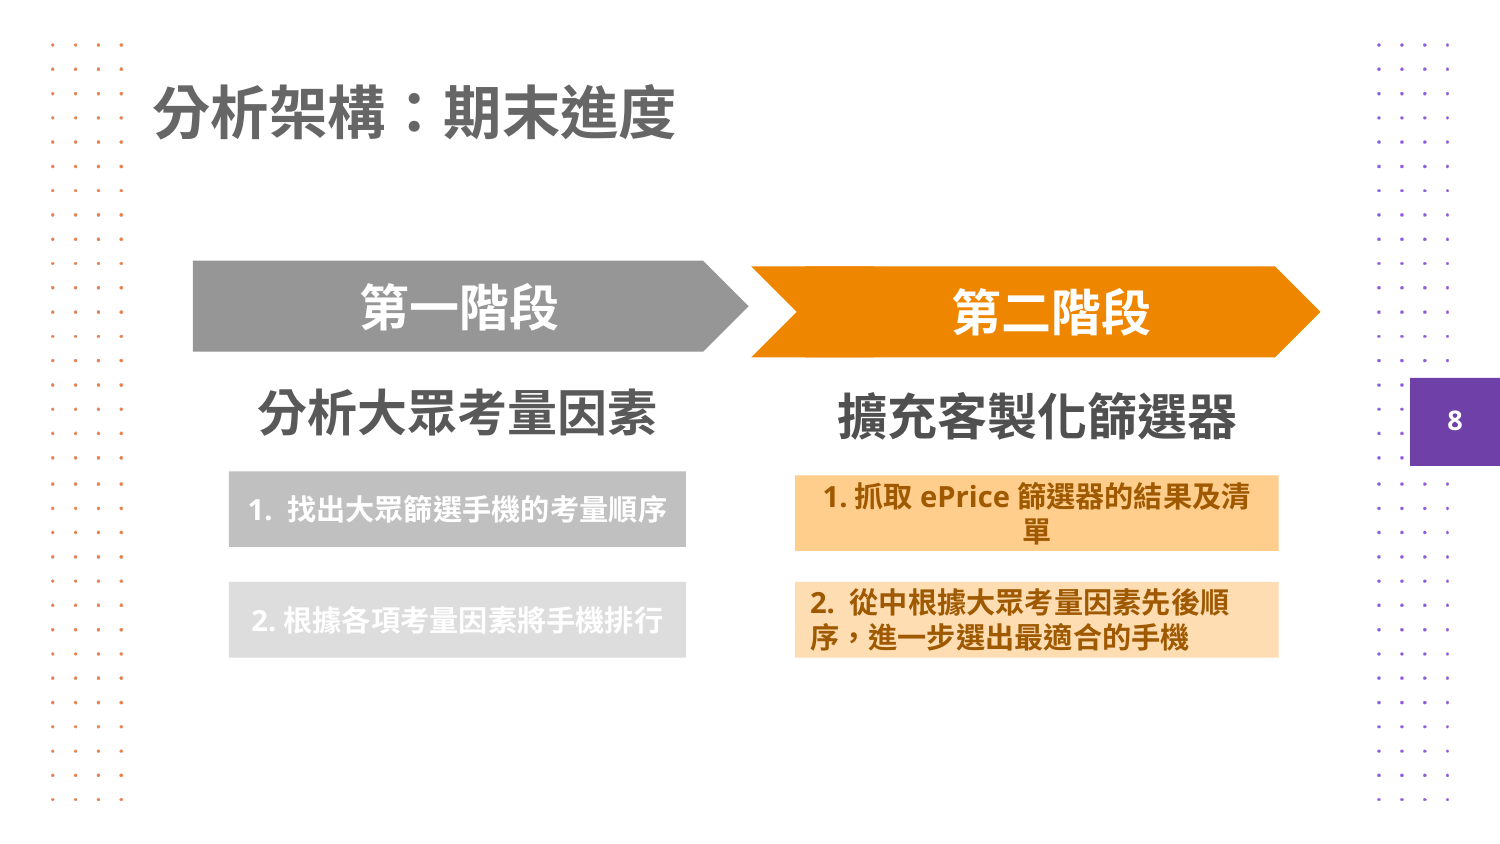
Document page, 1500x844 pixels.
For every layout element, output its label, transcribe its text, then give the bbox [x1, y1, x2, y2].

text_box 2.根據各項考量因素將手機排行 [228, 581, 686, 658]
text_box 分析大眾考量因素 [239, 373, 676, 449]
text_box 擴充客製化篩選器 [781, 377, 1293, 453]
slide_number ‹#› [1410, 377, 1500, 466]
text_box 第一階段 [192, 260, 745, 352]
text_box 分析架構：期末進度 [137, 64, 861, 158]
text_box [750, 266, 1321, 358]
picture [51, 43, 136, 801]
picture [1363, 43, 1449, 801]
text_box 1.抓取ePrice篩選器的結果及清單 [795, 475, 1279, 551]
text_box 1. 找出大眾篩選手機的考量順序 [228, 471, 686, 547]
text_box 2. 從中根據大眾考量因素先後順序，進一步選出最適合的手機 [795, 581, 1279, 658]
